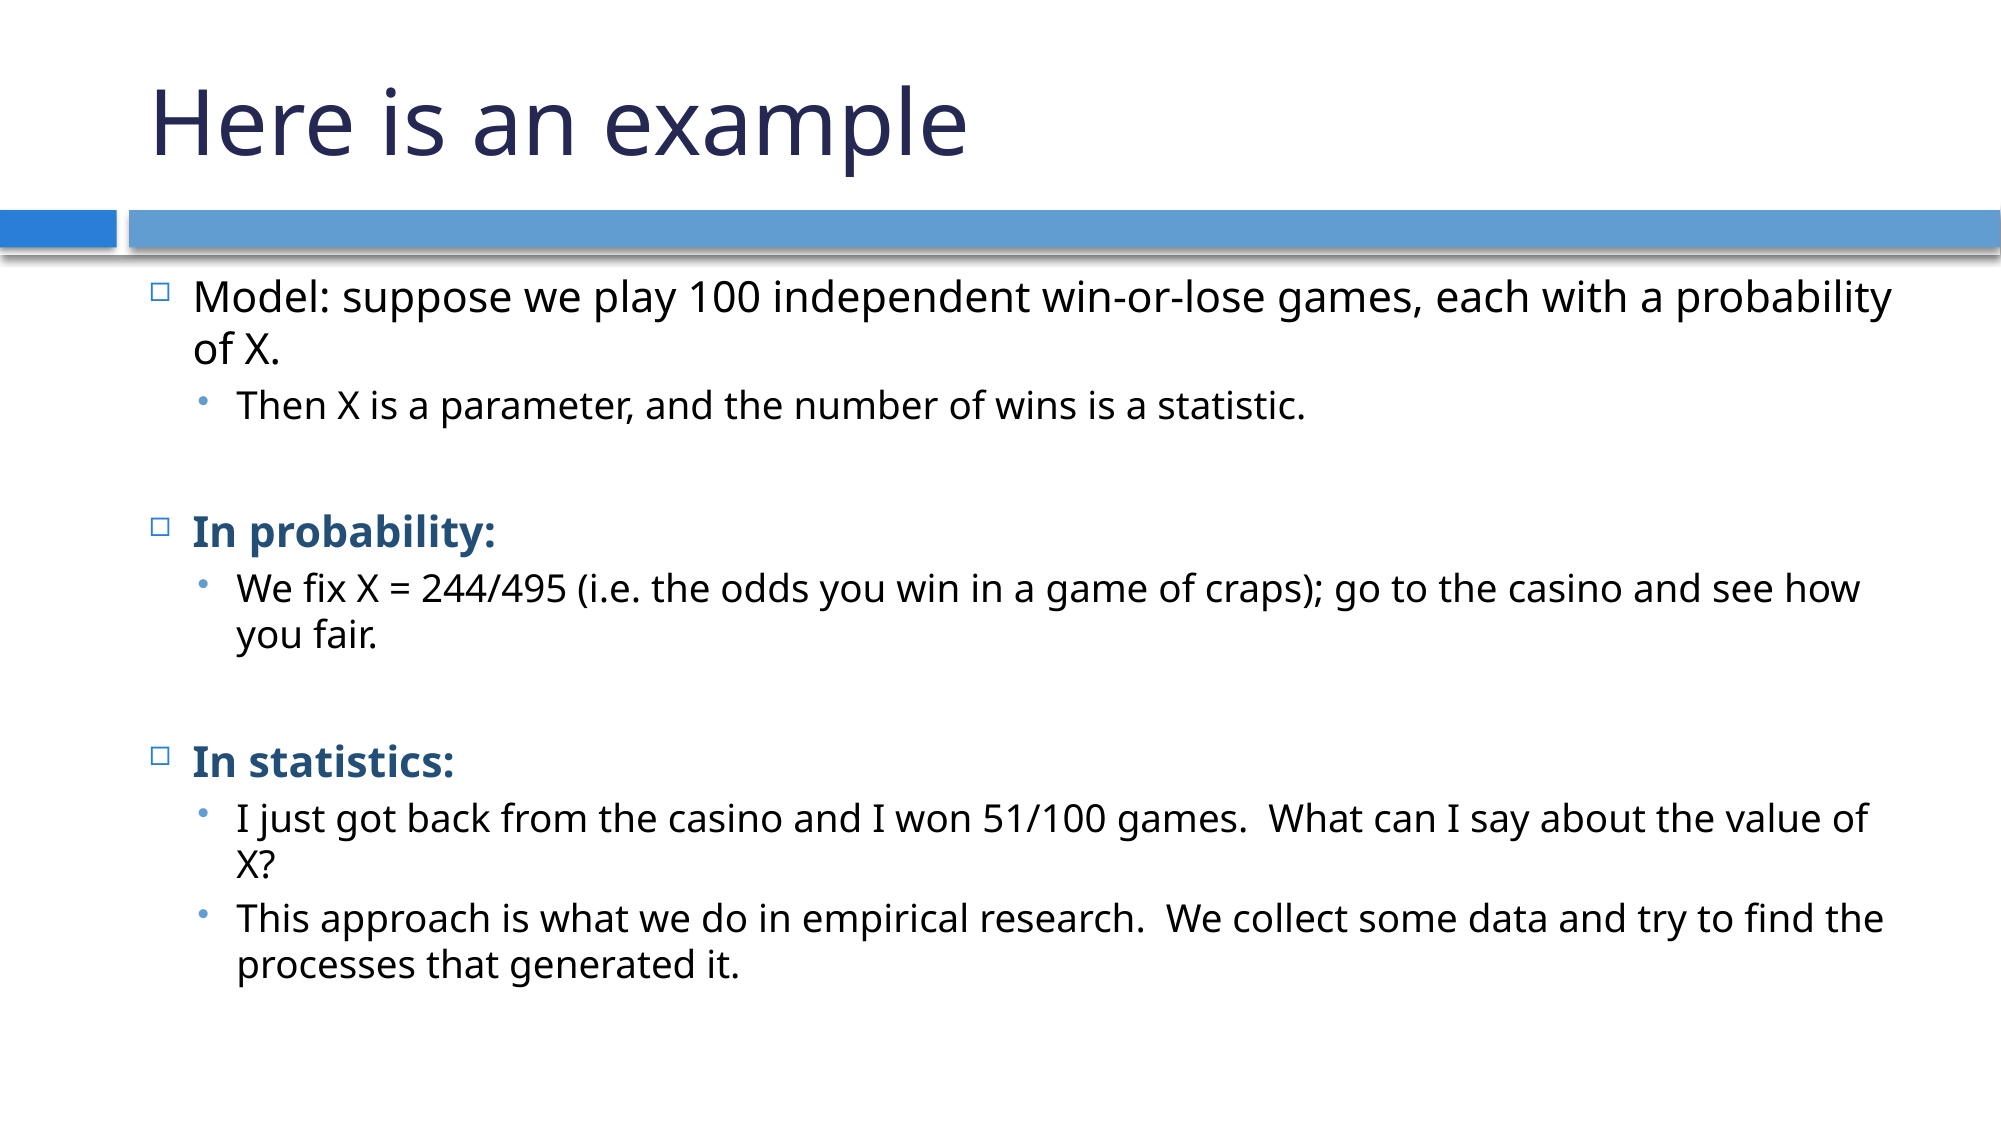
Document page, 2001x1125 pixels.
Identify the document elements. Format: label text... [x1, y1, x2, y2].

title Here is an example [133, 37, 1918, 200]
list Model: suppose we play 100 independent win-or-lose games, each with a probability of X. Then X is a parameter, and the number of wins is a statistic. In probability: We fix X = 244/495 (i.e. the odds you win in a game of craps); go to the casino and see how you fair. In statistics: I just got back from the casino and I won 51/100 games. What can I say about the value of X? This approach is what we do in empirical research. We collect some data and try to find the processes that generated it. [133, 262, 1918, 1000]
